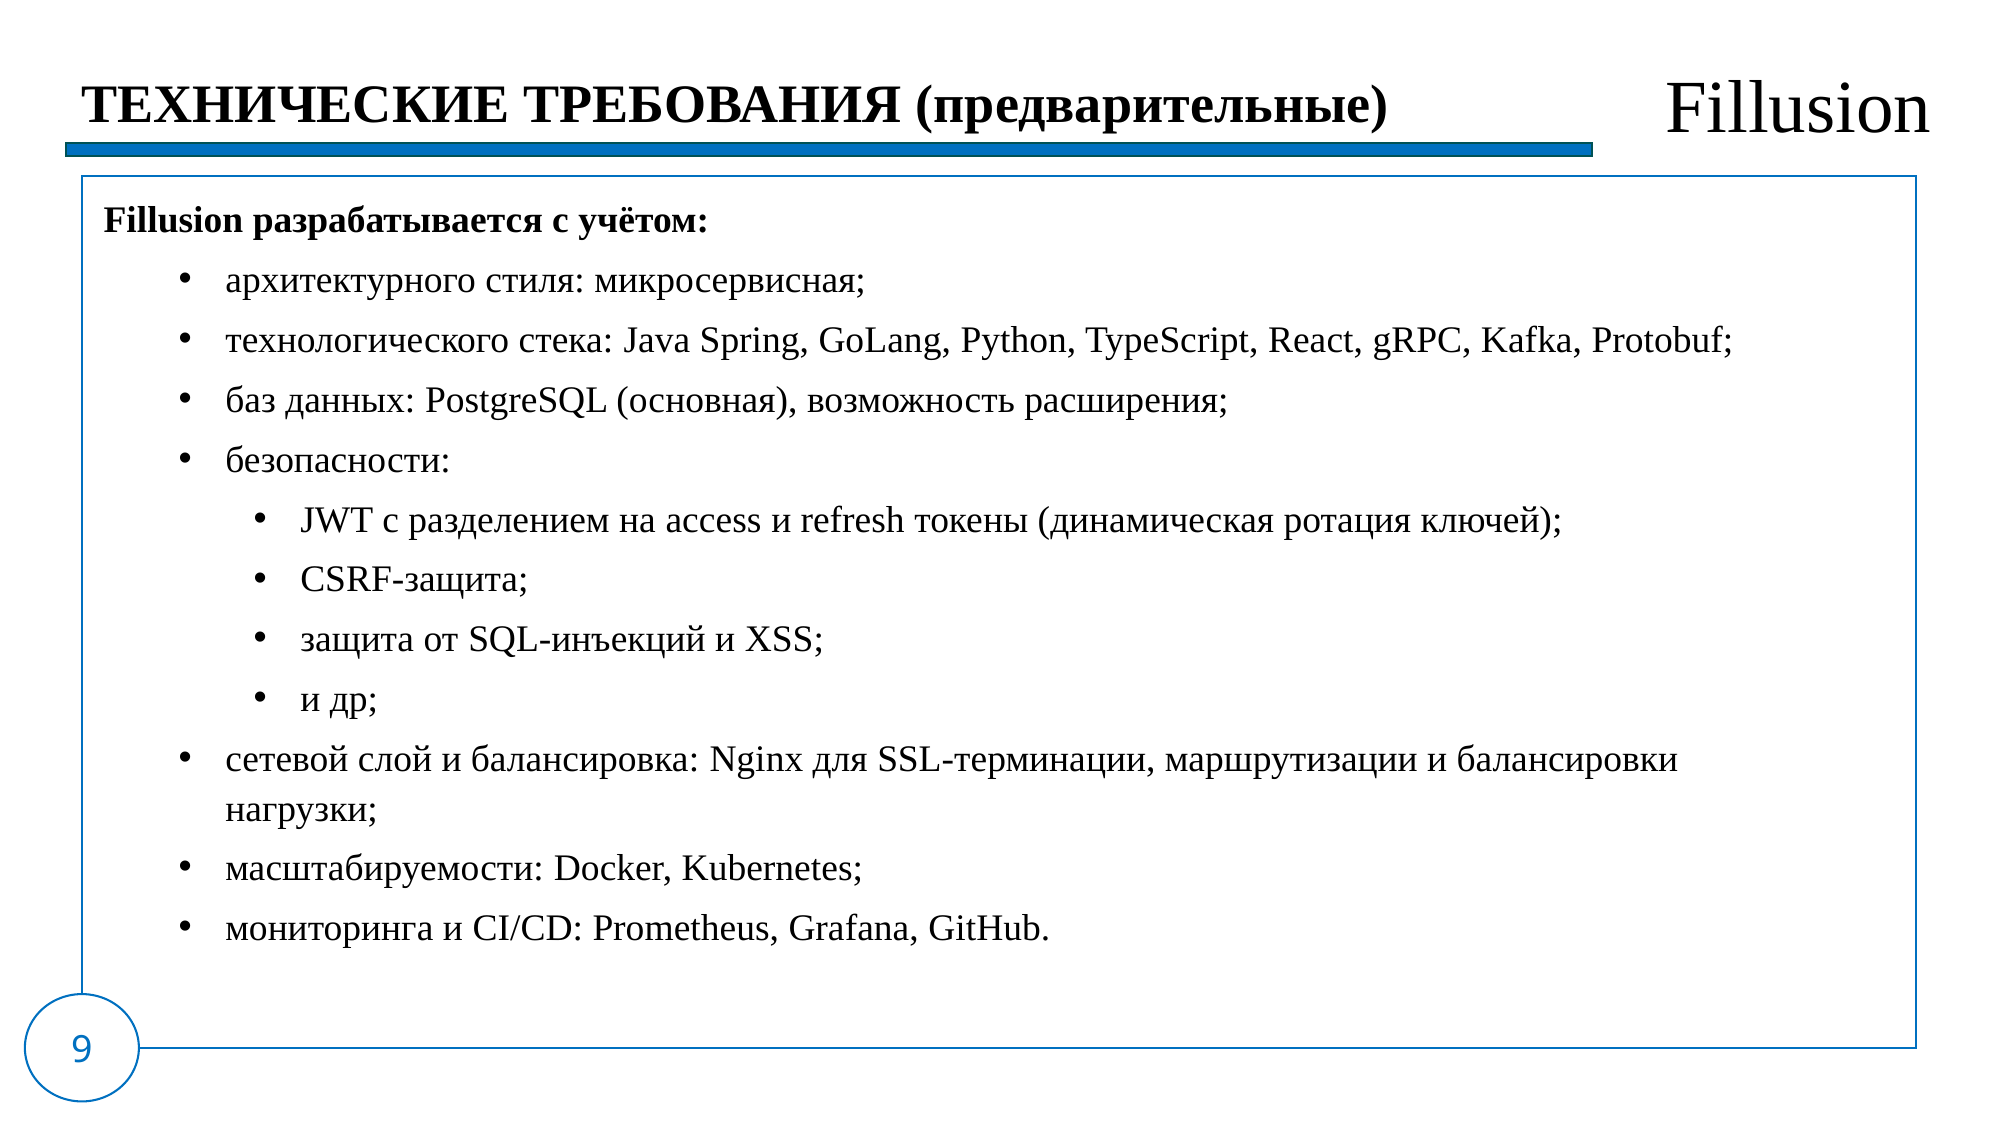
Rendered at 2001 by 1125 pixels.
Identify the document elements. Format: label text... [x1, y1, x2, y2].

text_box ТЕХНИЧЕСКИЕ ТРЕБОВАНИЯ (предварительные) [66, 0, 1467, 142]
text_box [65, 142, 1593, 157]
text_box [81, 175, 1917, 1049]
text_box Fillusion​ [1649, 49, 2000, 155]
text_box 9 [23, 993, 140, 1103]
